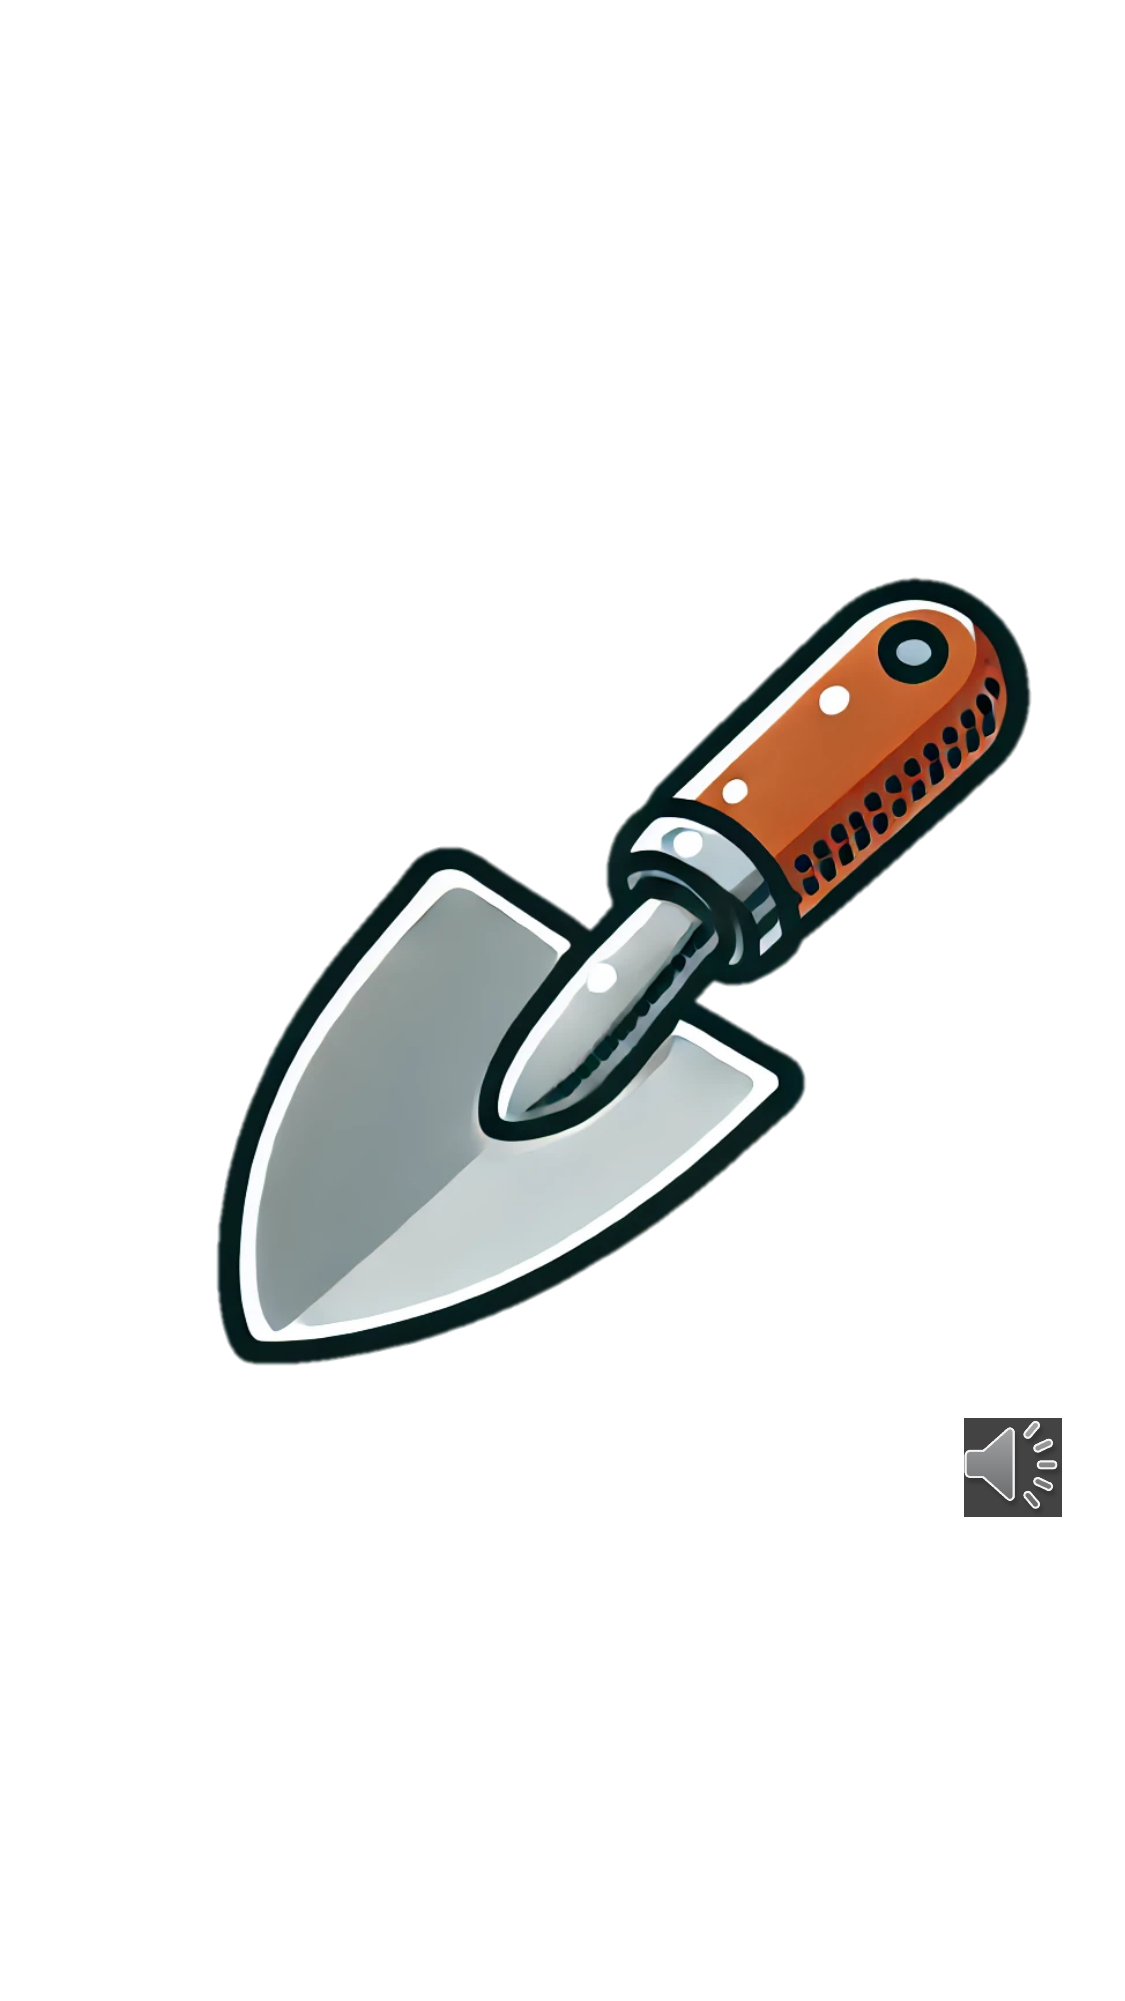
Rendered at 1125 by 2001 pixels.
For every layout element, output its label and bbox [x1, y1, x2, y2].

picture [37, 474, 1125, 1657]
